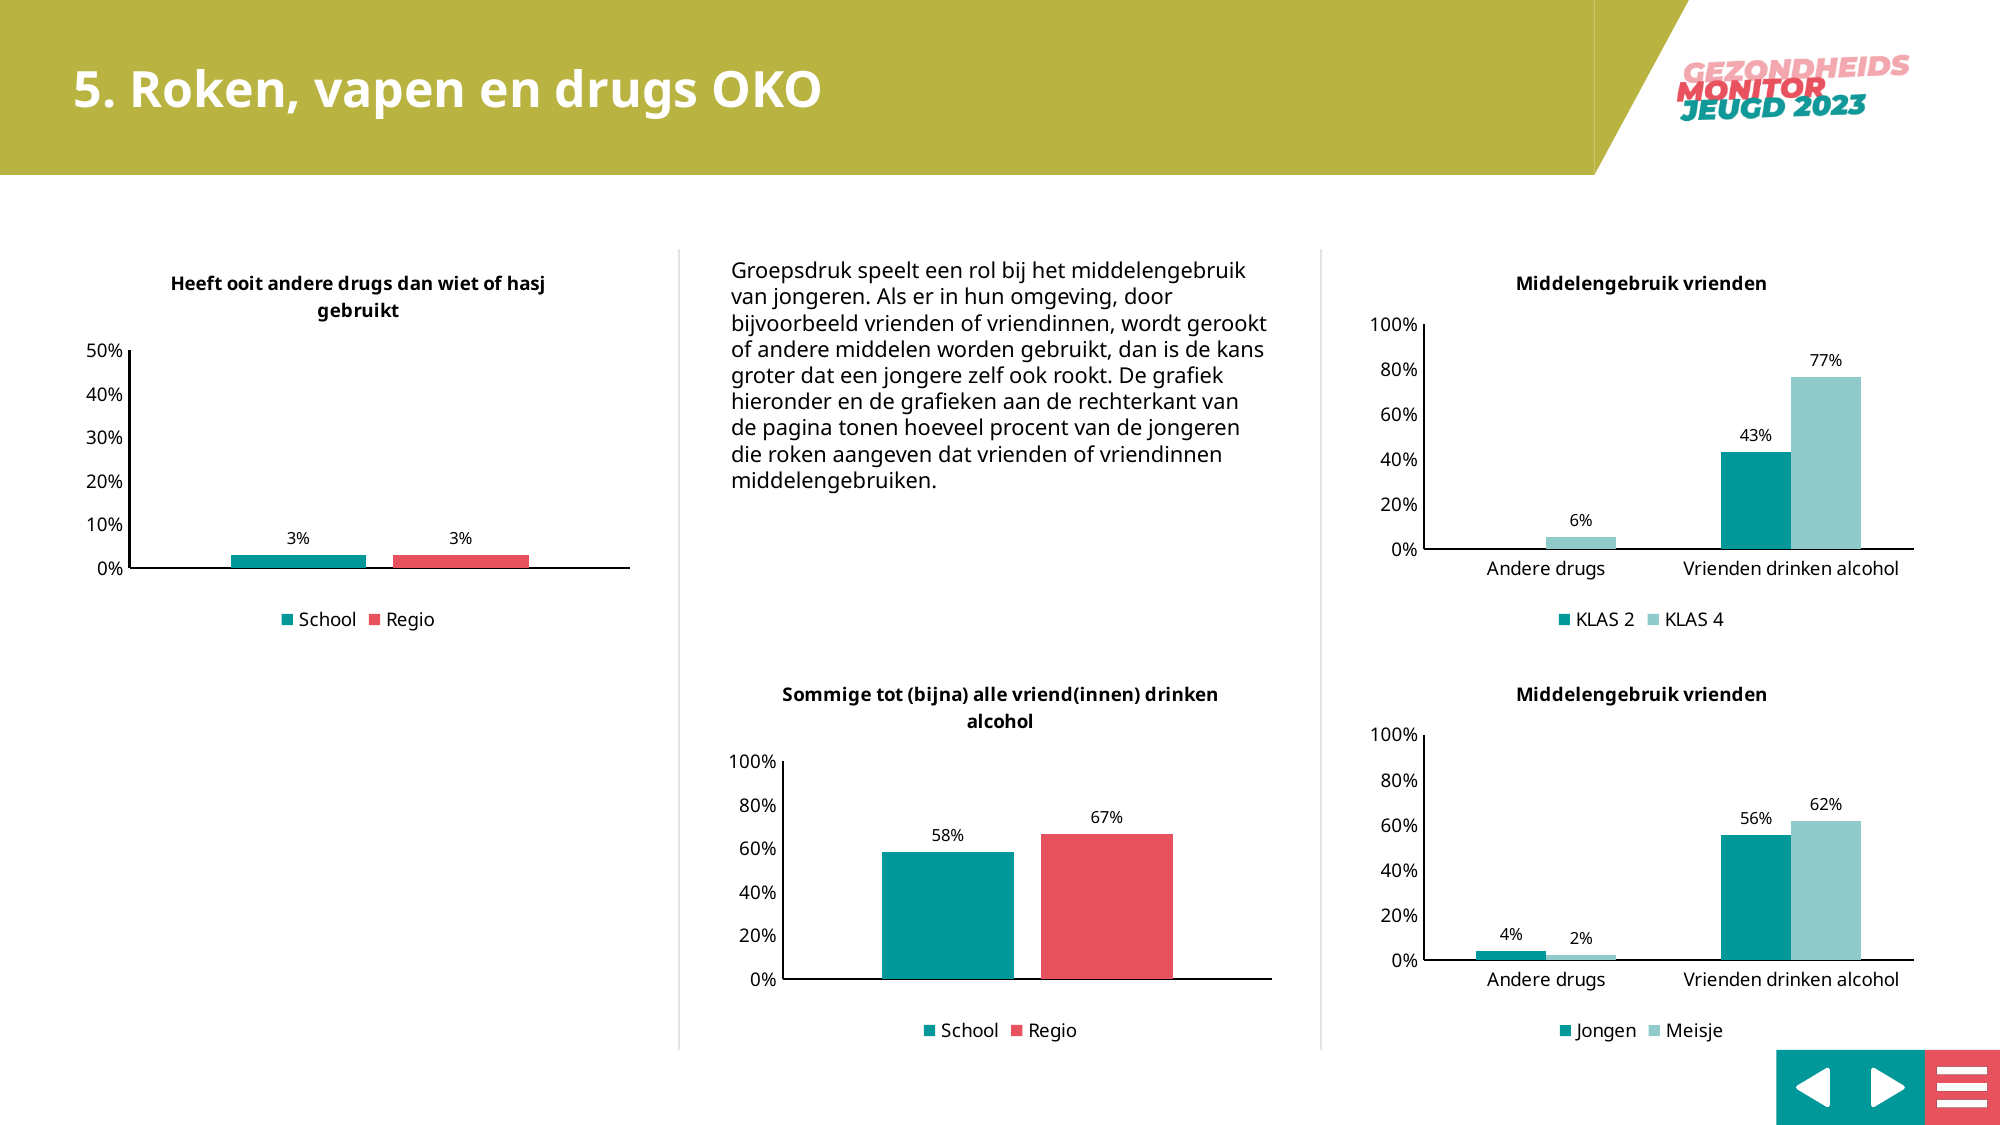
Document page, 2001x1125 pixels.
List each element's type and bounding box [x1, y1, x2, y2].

chart [1357, 248, 1926, 640]
picture [1929, 1054, 1995, 1120]
chart [74, 248, 642, 640]
picture [1671, 35, 1925, 134]
chart [716, 659, 1285, 1051]
chart [1358, 659, 1926, 1051]
